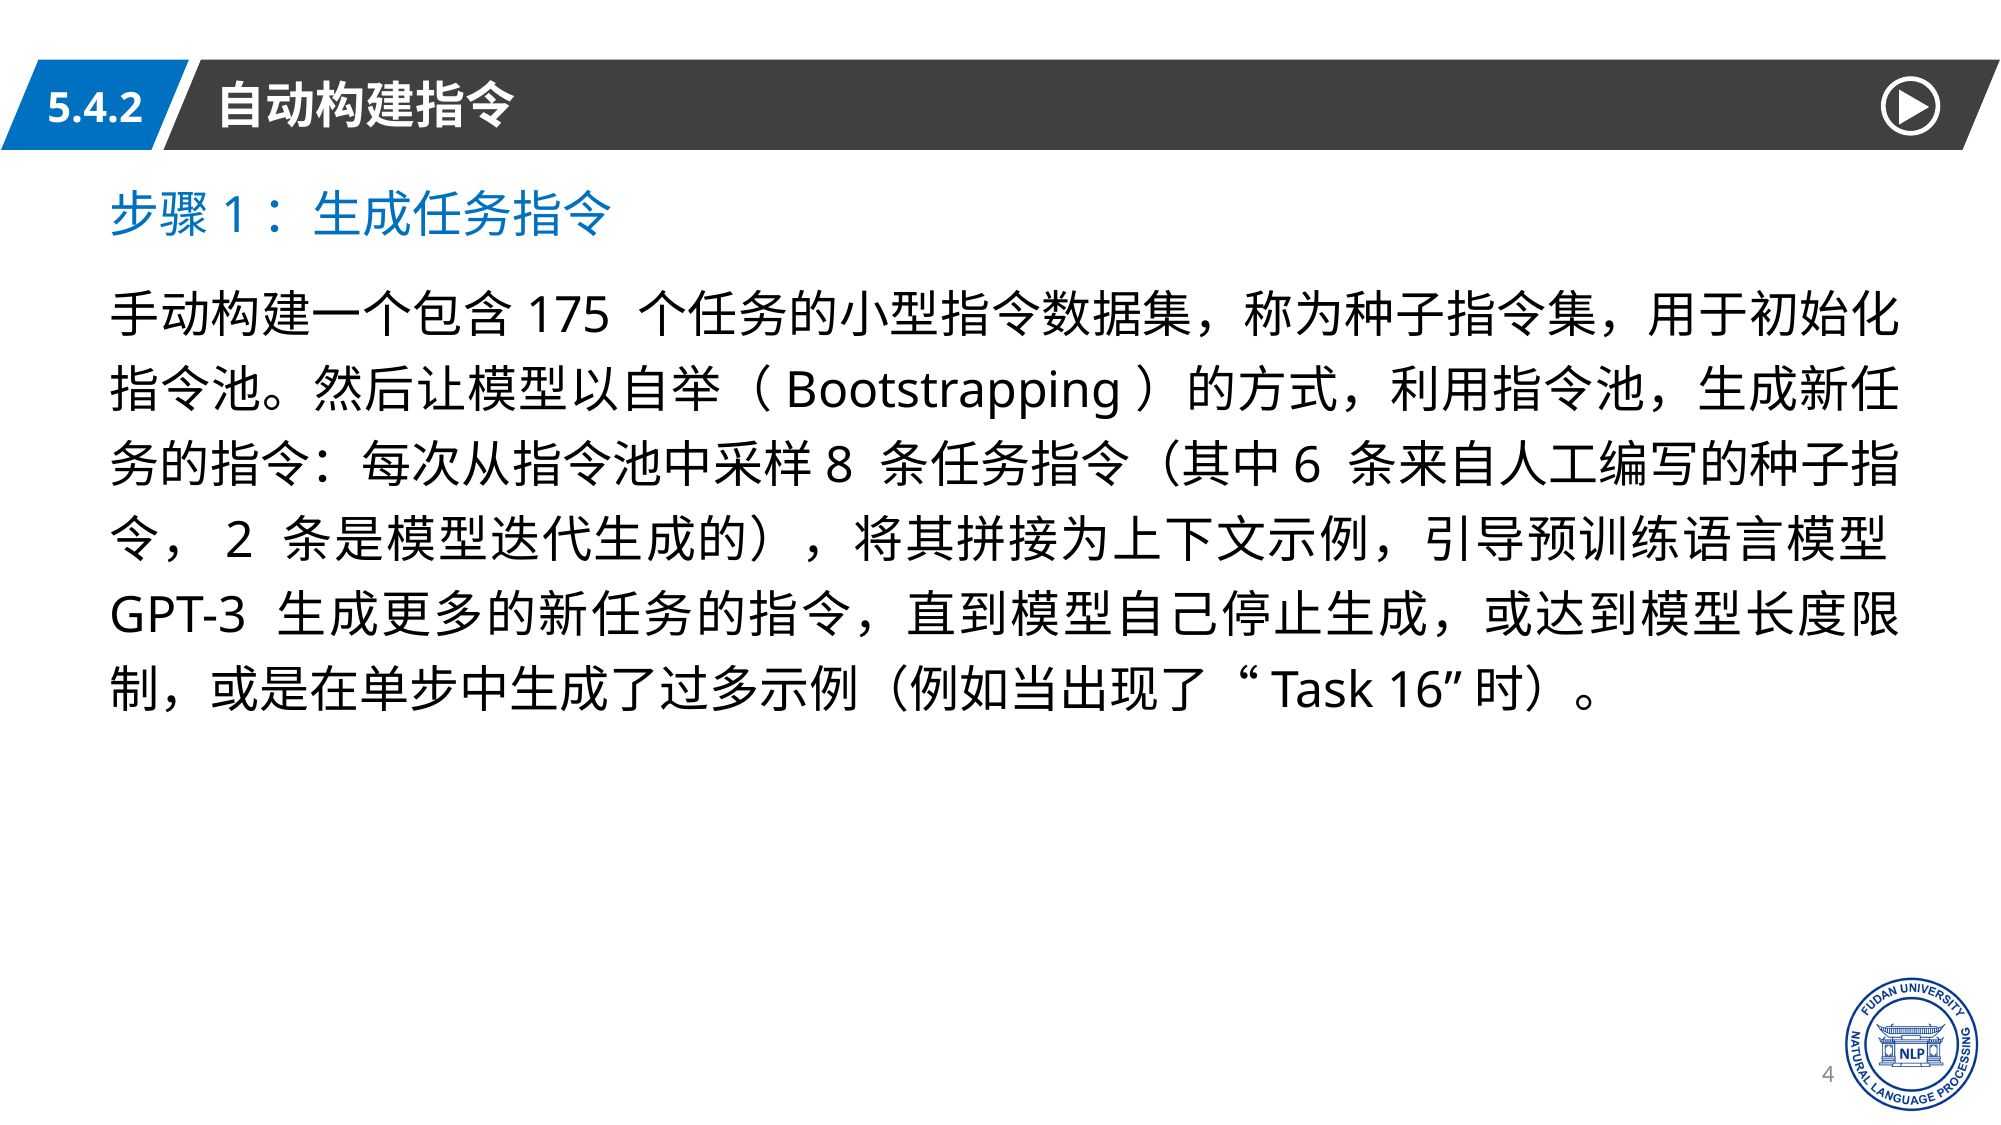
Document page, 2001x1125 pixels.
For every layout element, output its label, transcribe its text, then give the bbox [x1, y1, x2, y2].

picture [1834, 972, 1985, 1117]
text_box [32, 59, 189, 120]
text_box 自动构建指令 [200, 66, 531, 142]
slide_number 46 [1412, 1042, 1863, 1103]
text_box 步骤1：生成任务指令 手动构建一个包含175 个任务的小型指令数据集，称为种子指令集，用于初始化指令池。然后让模型以自举（Bootstrapping）的方式，利用指令池，生成新任务的指令：每次从指令池中采样8 条任务指令（其中6 条来自人工编写的种子指令，2 条是模型迭代生成的），将其拼接为上下文示例，引导预训练语言模型GPT-3 生成更多的新任务的指令，直到模型自己停止生成，或达到模型长度限制，或是在单步中生成了过多示例（例如当出现了“Task 16”时）。 [94, 159, 1915, 725]
text_box [1, 89, 157, 150]
text_box [163, 59, 2000, 150]
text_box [1883, 78, 1939, 134]
text_box 5.4.2 [26, 73, 164, 138]
